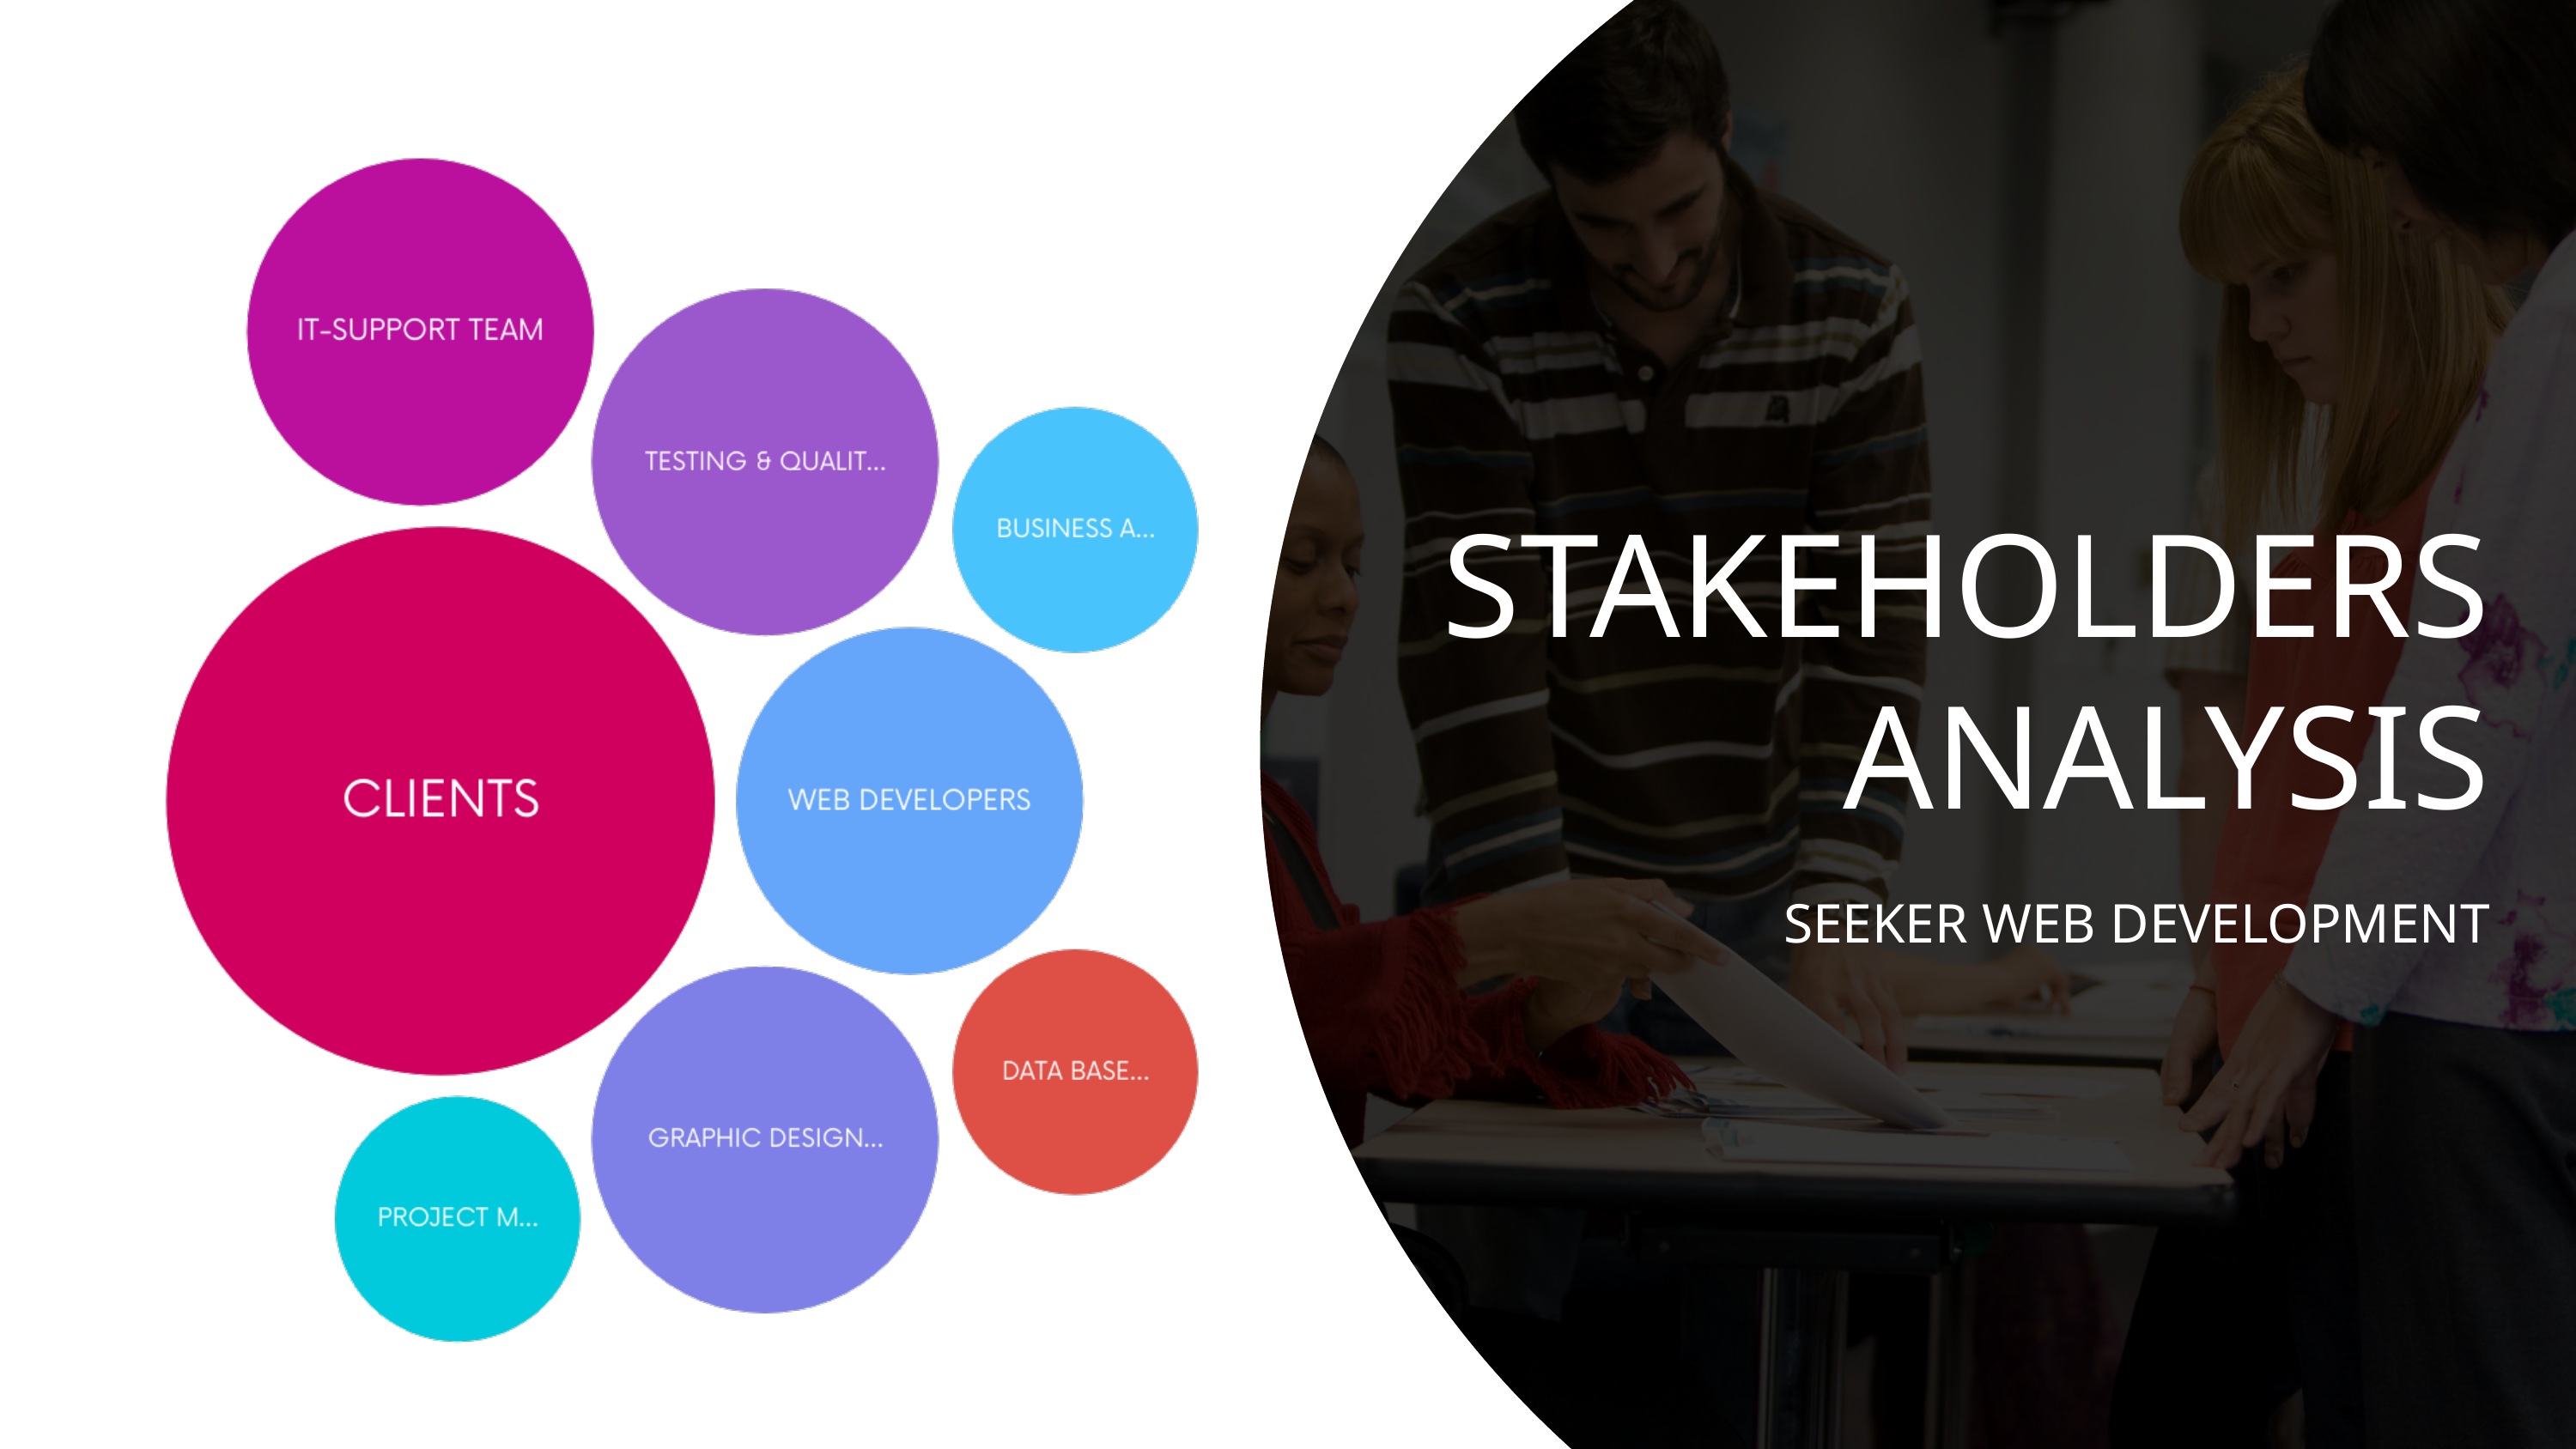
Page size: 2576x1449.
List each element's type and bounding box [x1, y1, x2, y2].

picture [0, 23, 1410, 1449]
text_box [1260, 0, 2576, 1449]
